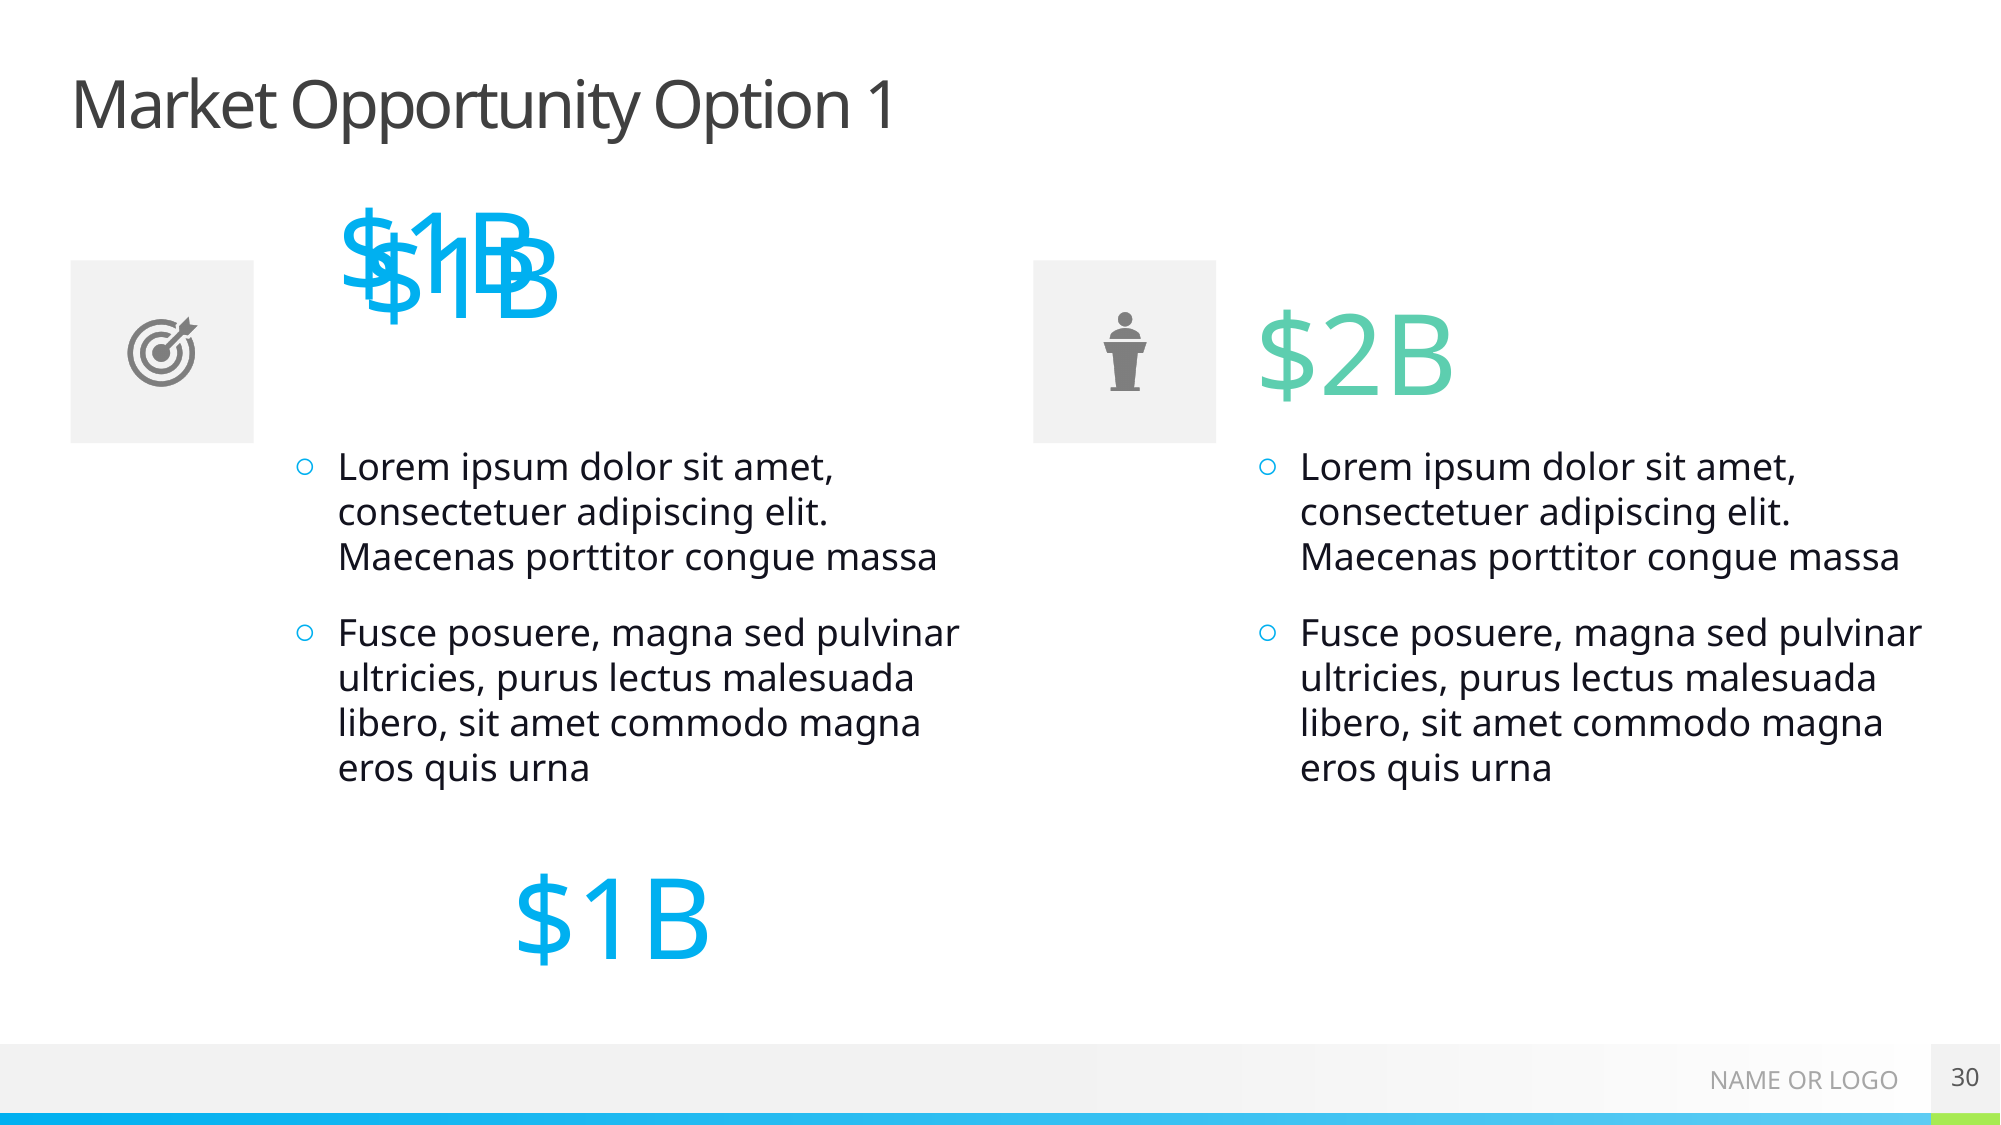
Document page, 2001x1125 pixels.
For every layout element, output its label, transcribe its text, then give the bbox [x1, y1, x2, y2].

picture [1082, 309, 1168, 394]
list Lorem ipsum dolor sit amet, consectetuer adipiscing elit. Maecenas porttitor congue massa Fusce posuere, magna sed pulvinar ultricies, purus lectus malesuada libero, sit amet commodo magna eros quis urna [1256, 443, 1932, 907]
title Market Opportunity Option 1 [70, 70, 1932, 142]
text_box [70, 259, 255, 444]
text_box [1032, 259, 1217, 444]
list $1B [337, 181, 1014, 302]
list $1B [362, 206, 1039, 327]
slide_number 30 [1931, 1044, 2000, 1114]
list $1B [512, 846, 1189, 968]
list $2B [1255, 282, 1930, 404]
picture [119, 309, 205, 394]
list Lorem ipsum dolor sit amet, consectetuer adipiscing elit. Maecenas porttitor congue massa Fusce posuere, magna sed pulvinar ultricies, purus lectus malesuada libero, sit amet commodo magna eros quis urna [293, 443, 969, 907]
